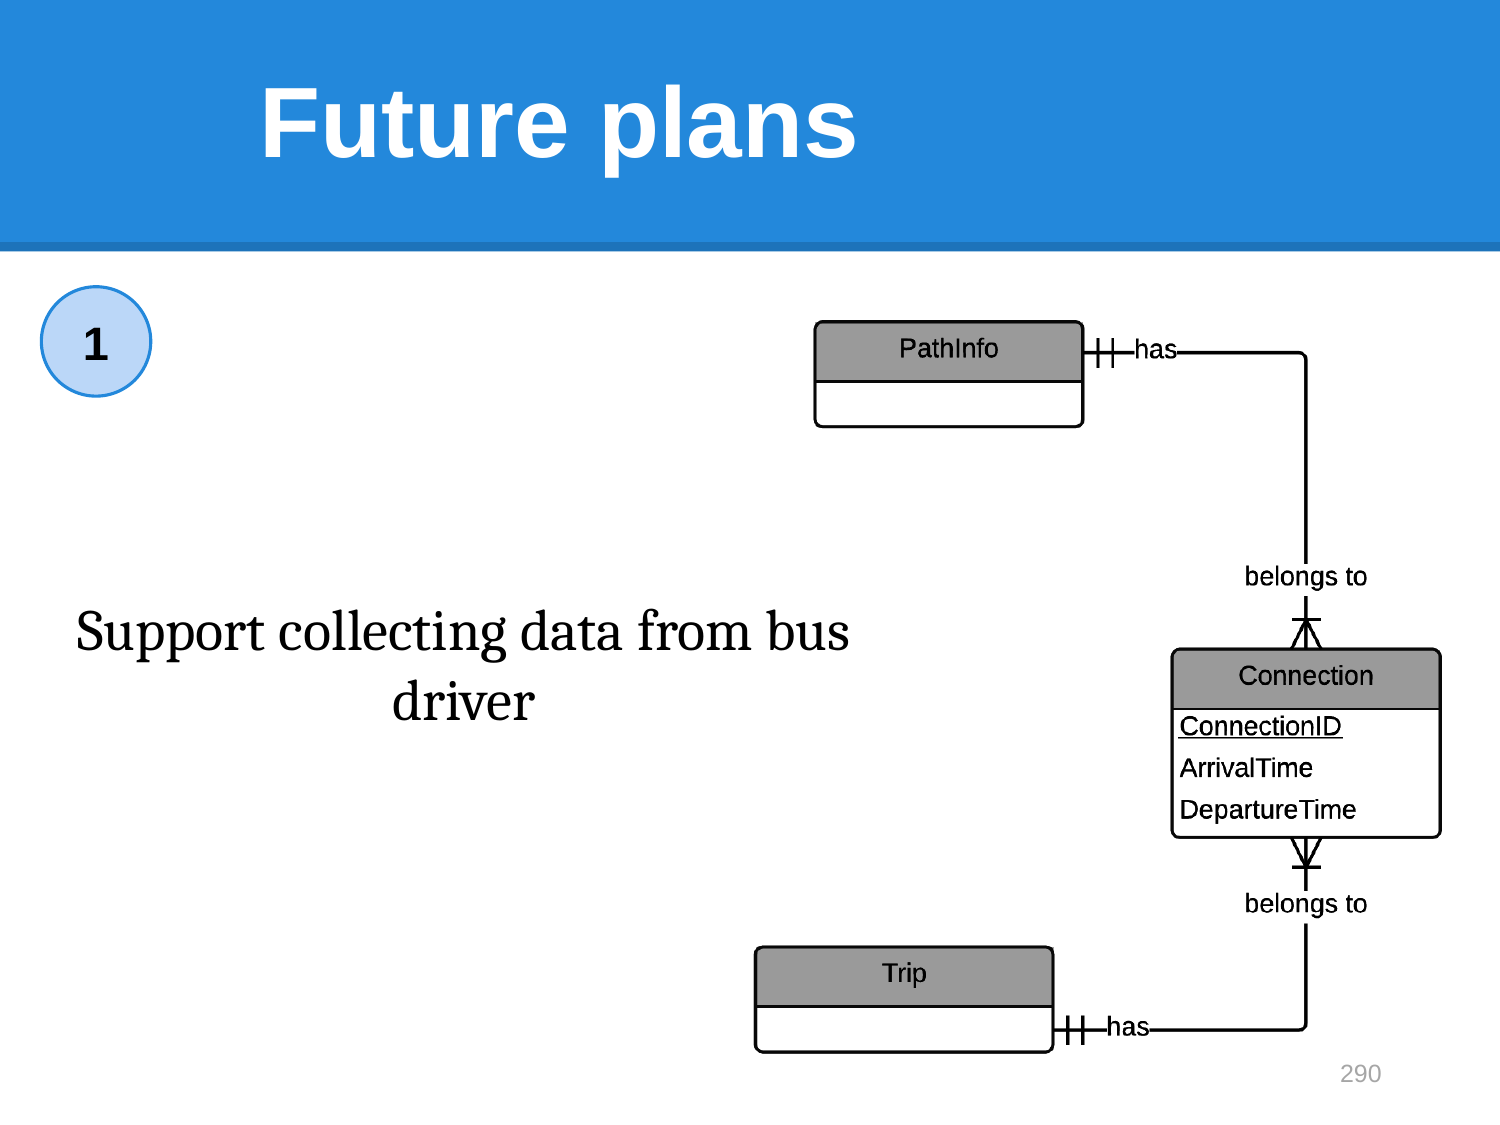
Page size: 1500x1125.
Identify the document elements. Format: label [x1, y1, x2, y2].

text_box [58, 584, 696, 739]
picture [696, 261, 1500, 1112]
text_box [41, 286, 151, 397]
title [248, 76, 1262, 189]
